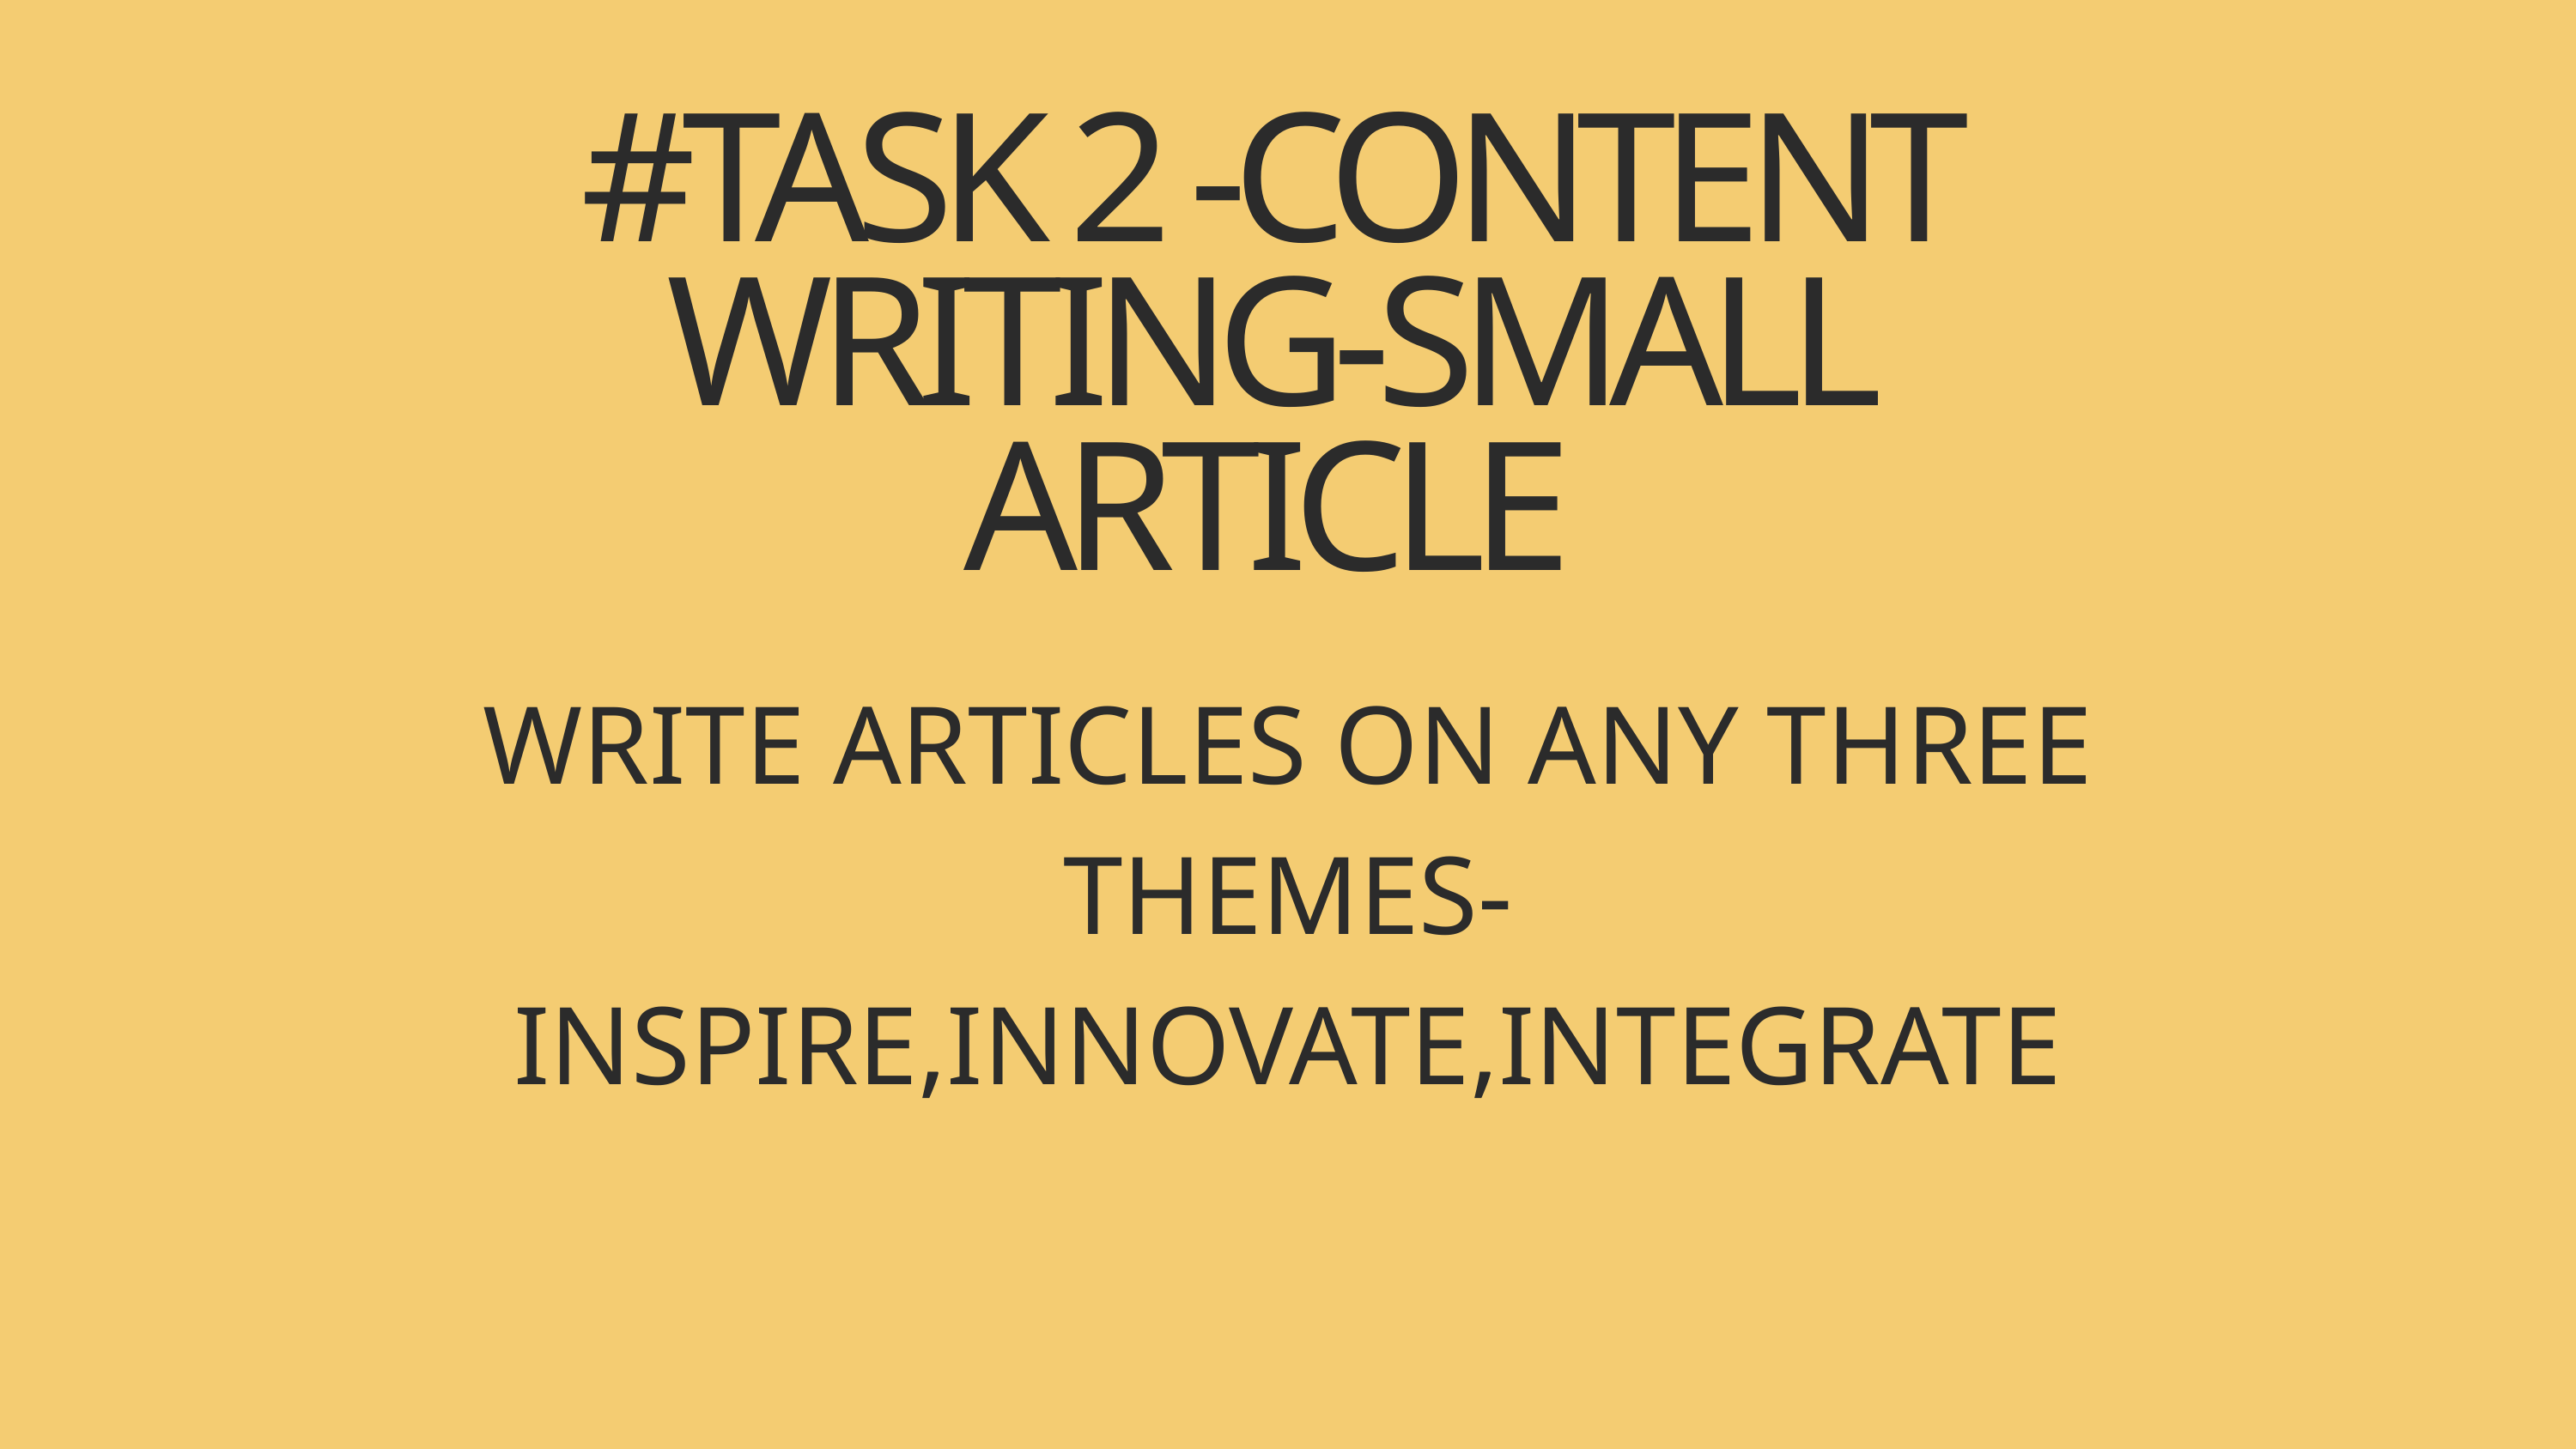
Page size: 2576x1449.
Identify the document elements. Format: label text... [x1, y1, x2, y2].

text_box WRITE ARTICLES ON ANY THREE THEMES-INSPIRE,INNOVATE,INTEGRATE [332, 655, 2244, 1106]
text_box #TASK 2 -CONTENT WRITING-SMALL ARTICLE [364, 112, 2172, 606]
